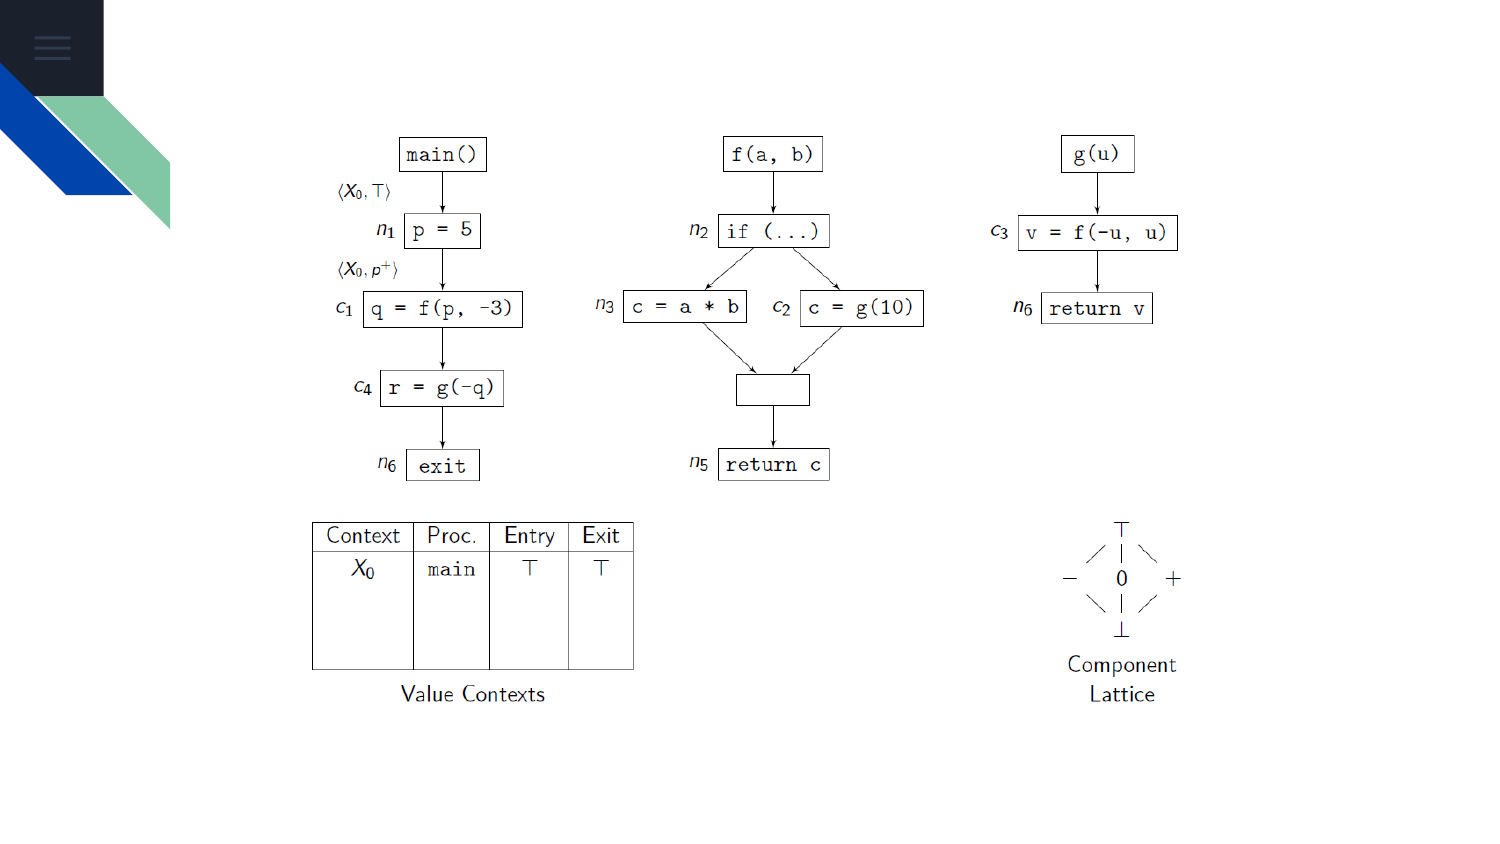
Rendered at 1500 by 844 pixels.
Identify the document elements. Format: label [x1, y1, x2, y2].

picture [278, 127, 1222, 717]
